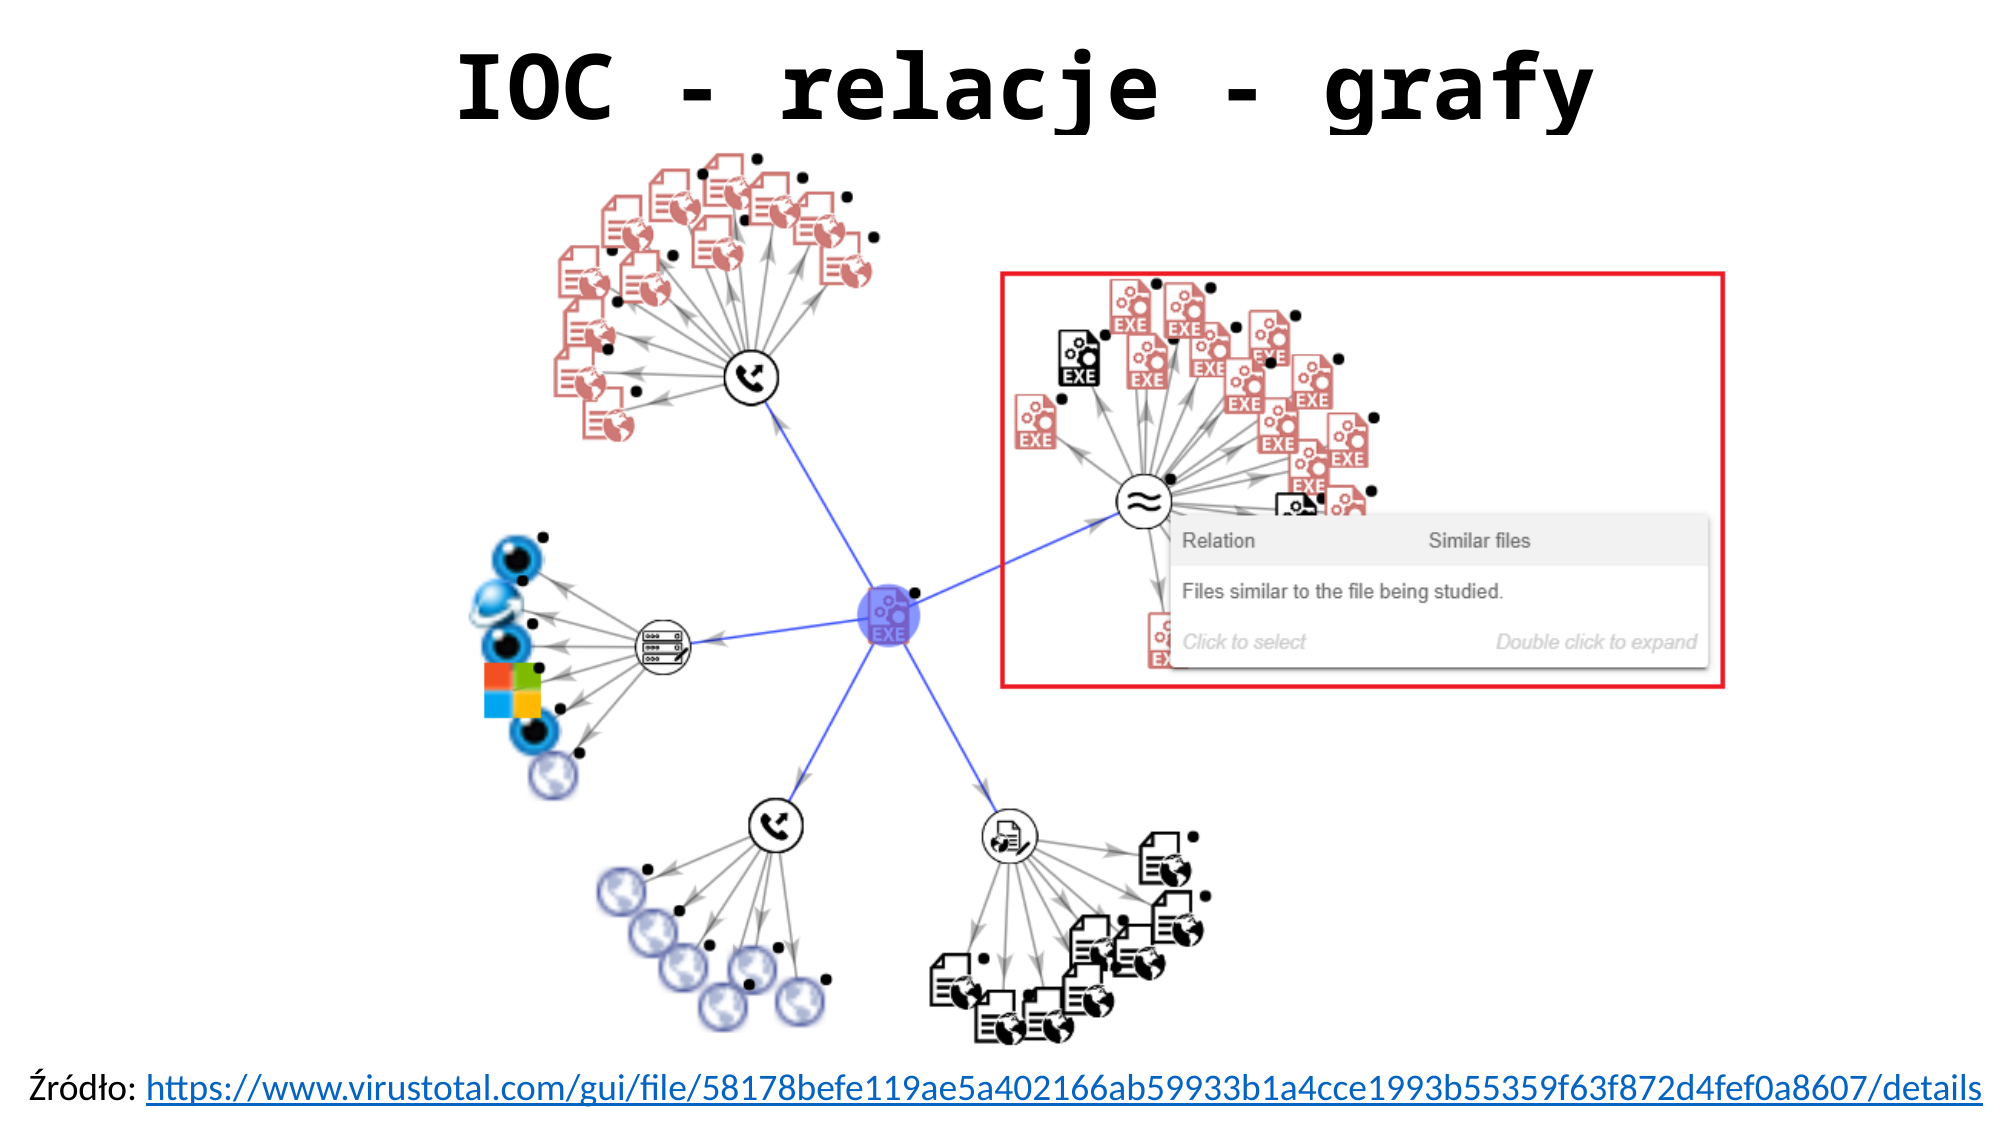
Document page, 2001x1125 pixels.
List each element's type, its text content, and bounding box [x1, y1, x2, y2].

picture [443, 135, 1733, 1057]
title IOC - relacje - grafy [125, 23, 1926, 157]
text_box Źródło: https://www.virustotal.com/gui/file/58178befe119ae5a402166ab59933b1a4cce1993b55359f63f872d4fef0a8607/details [13, 1056, 2000, 1116]
